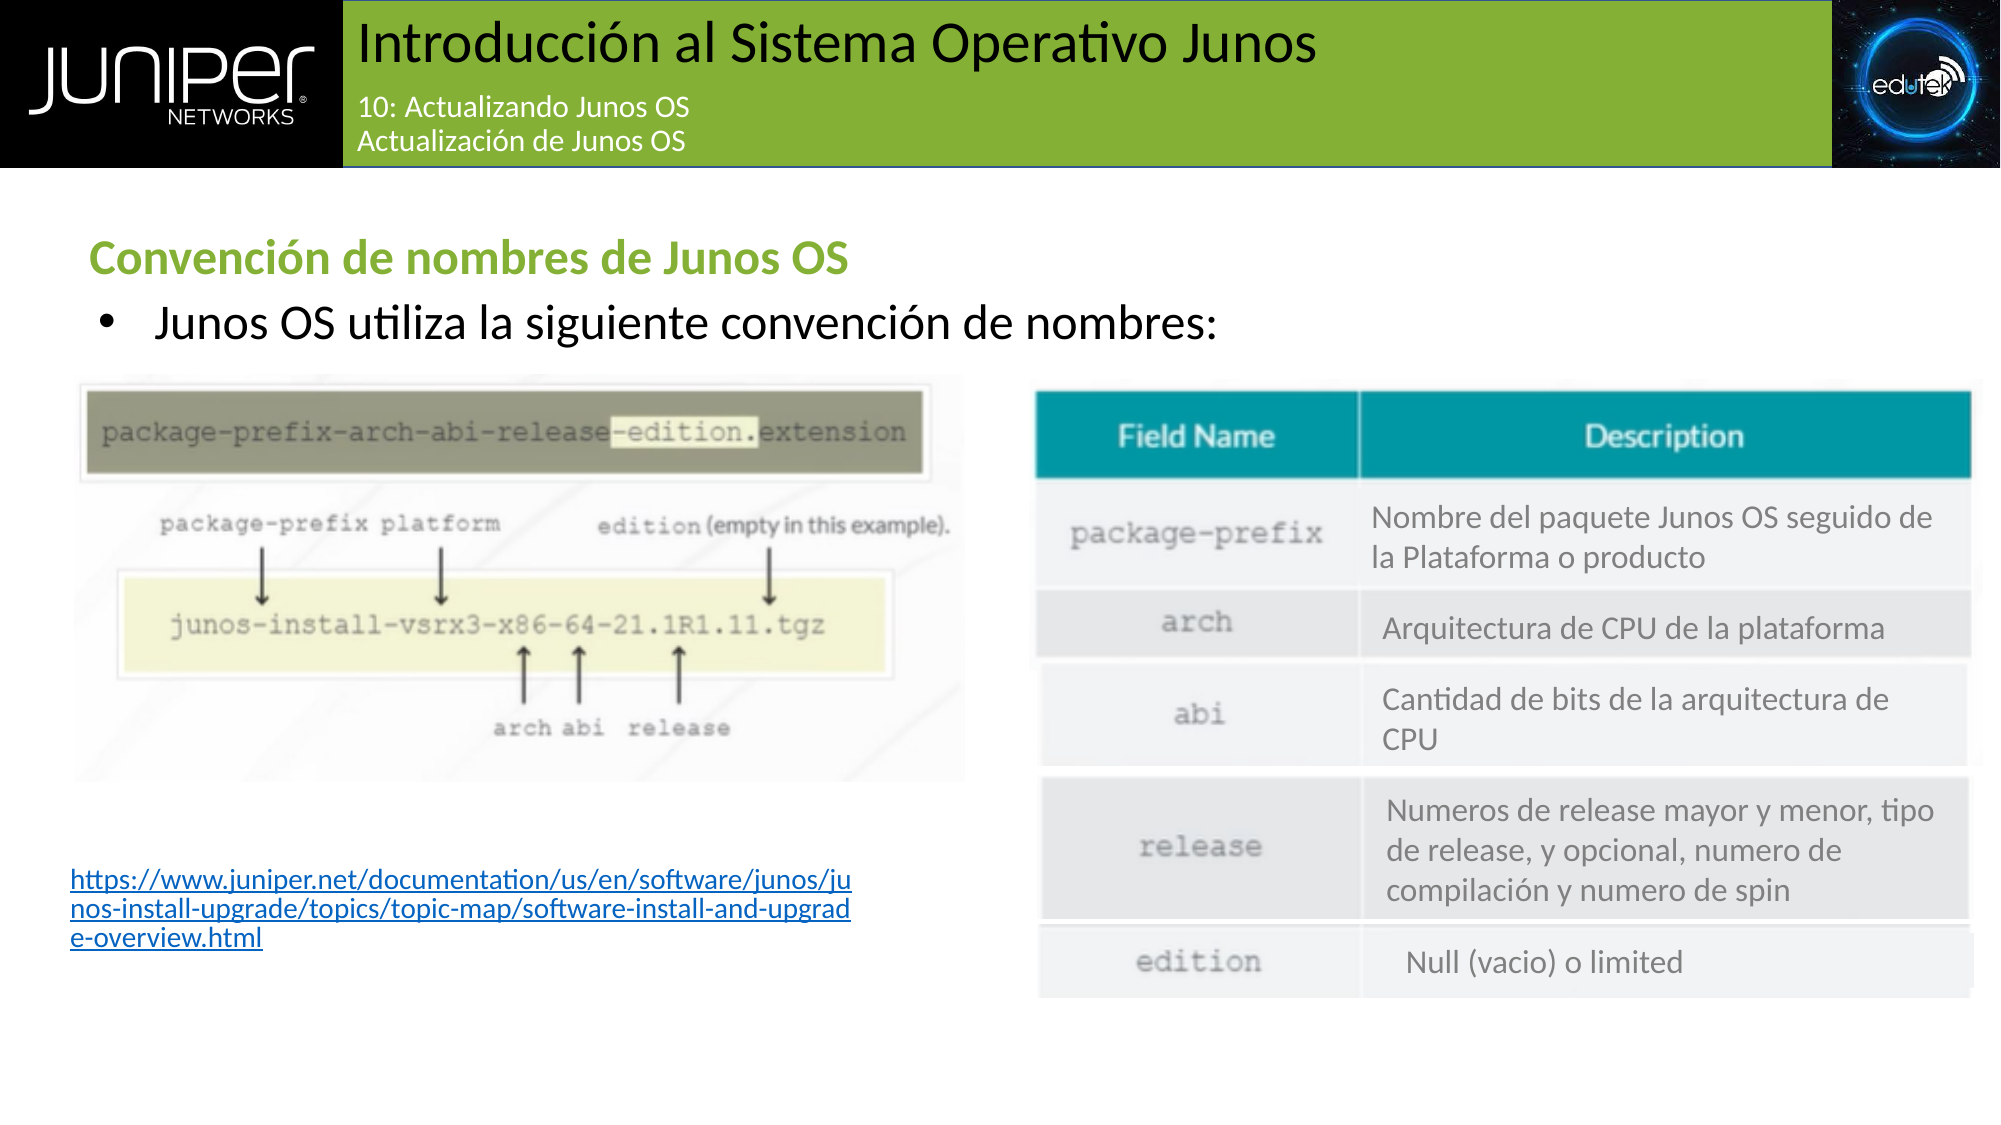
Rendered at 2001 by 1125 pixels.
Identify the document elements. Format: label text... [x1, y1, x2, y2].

text_box https://www.juniper.net/documentation/us/en/software/junos/junos-install-upgrade/topics/topic-map/software-install-and-upgrade-overview.html [55, 852, 880, 938]
picture [1832, 84, 2000, 168]
list Convención de nombres de Junos OS Junos OS utiliza la siguiente convención de nombres: [74, 224, 1926, 938]
picture [74, 374, 965, 782]
picture [1037, 775, 1974, 919]
picture [0, 0, 343, 168]
picture [1029, 379, 1983, 766]
picture [1037, 924, 1973, 998]
title Introducción al Sistema Operativo Junos [342, 3, 2000, 84]
list 10: Actualizando Junos OS Actualización de Junos OS [342, 83, 1606, 168]
